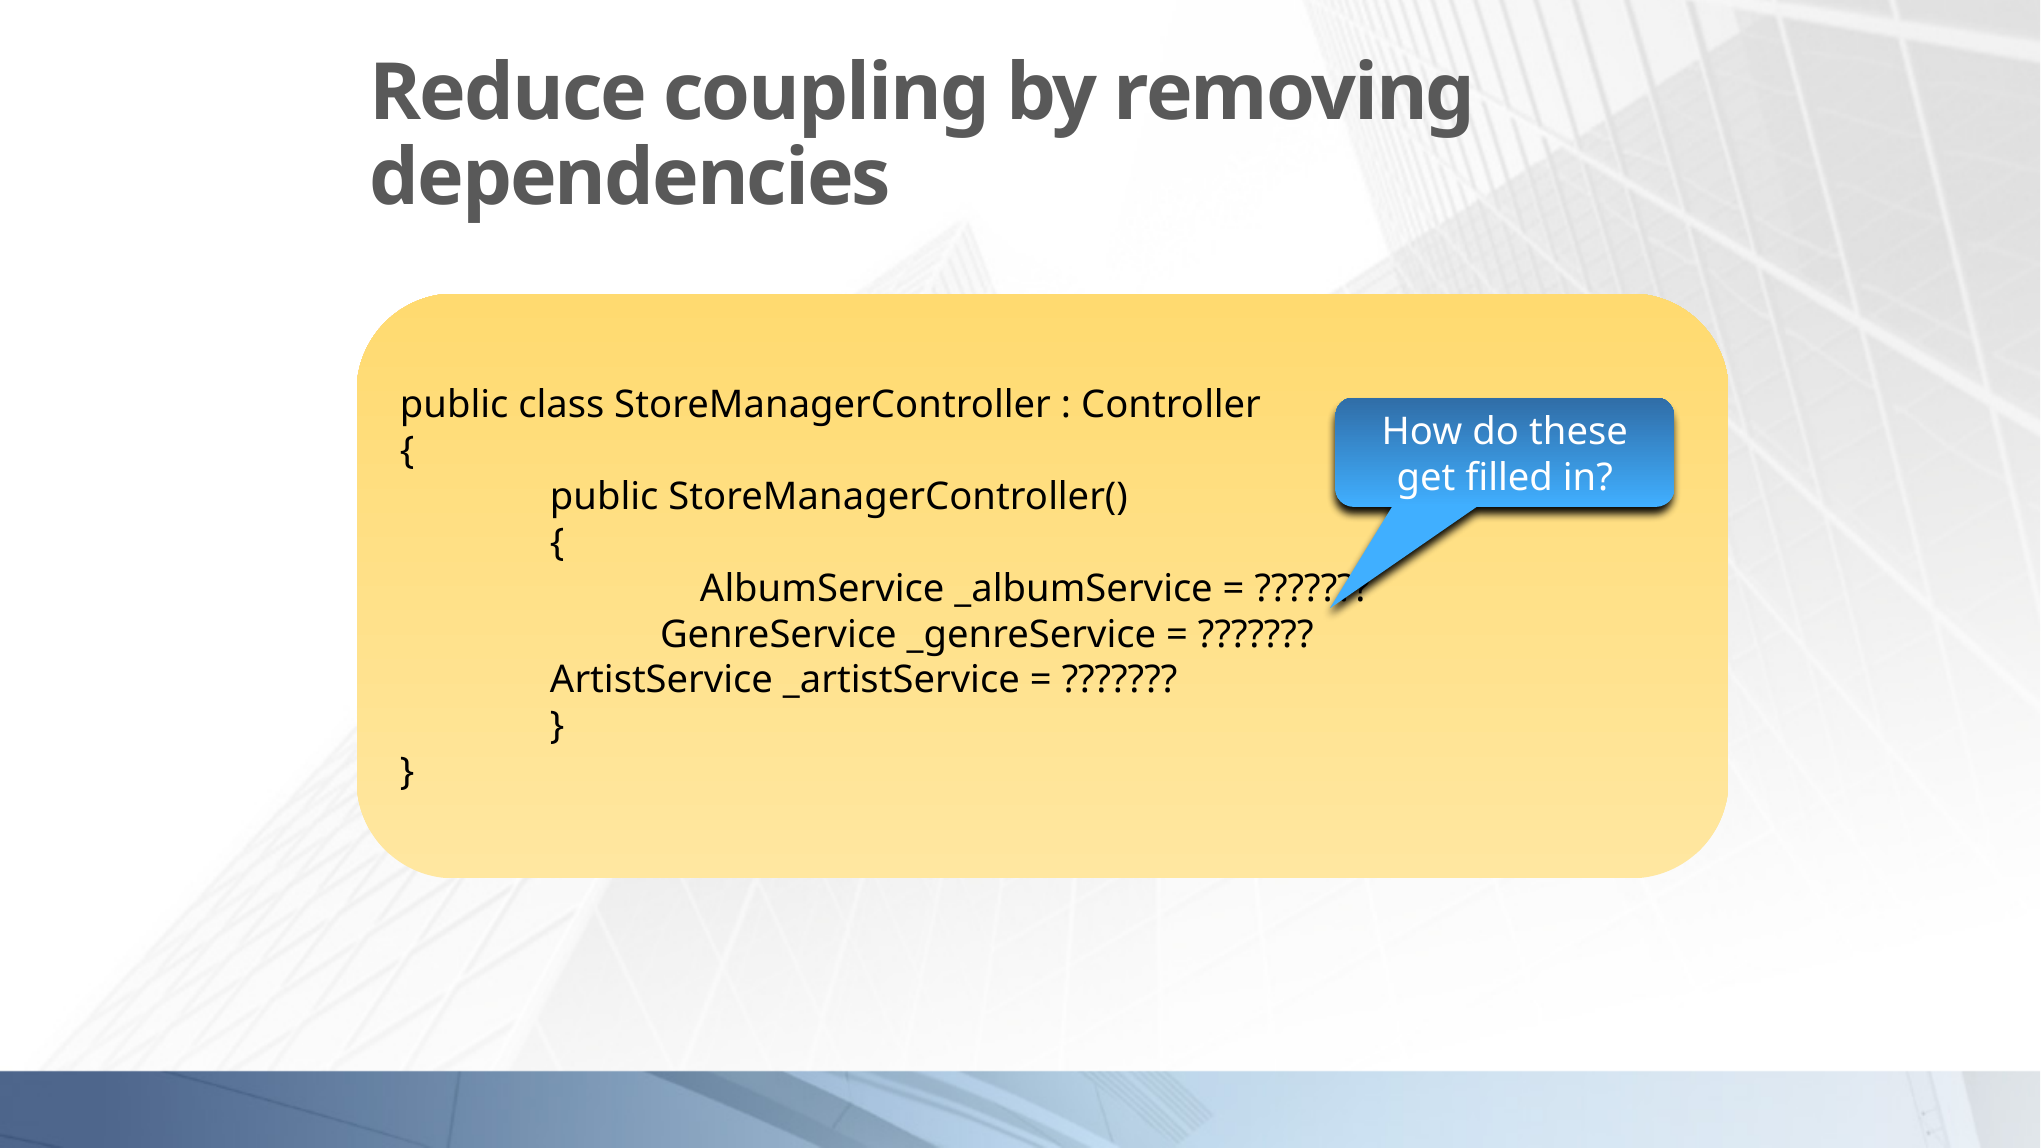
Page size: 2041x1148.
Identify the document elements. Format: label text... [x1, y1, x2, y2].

text_box public class StoreManagerController : Controller { public StoreManagerController() { AlbumService _albumService = ??????? GenreService _genreService = ??????? ArtistService _artistService = ??????? } } [354, 291, 1731, 881]
text_box How do these get filled in? [1328, 395, 1677, 611]
picture [0, 0, 2041, 1148]
title Reduce coupling by removing dependencies [369, 51, 1747, 222]
